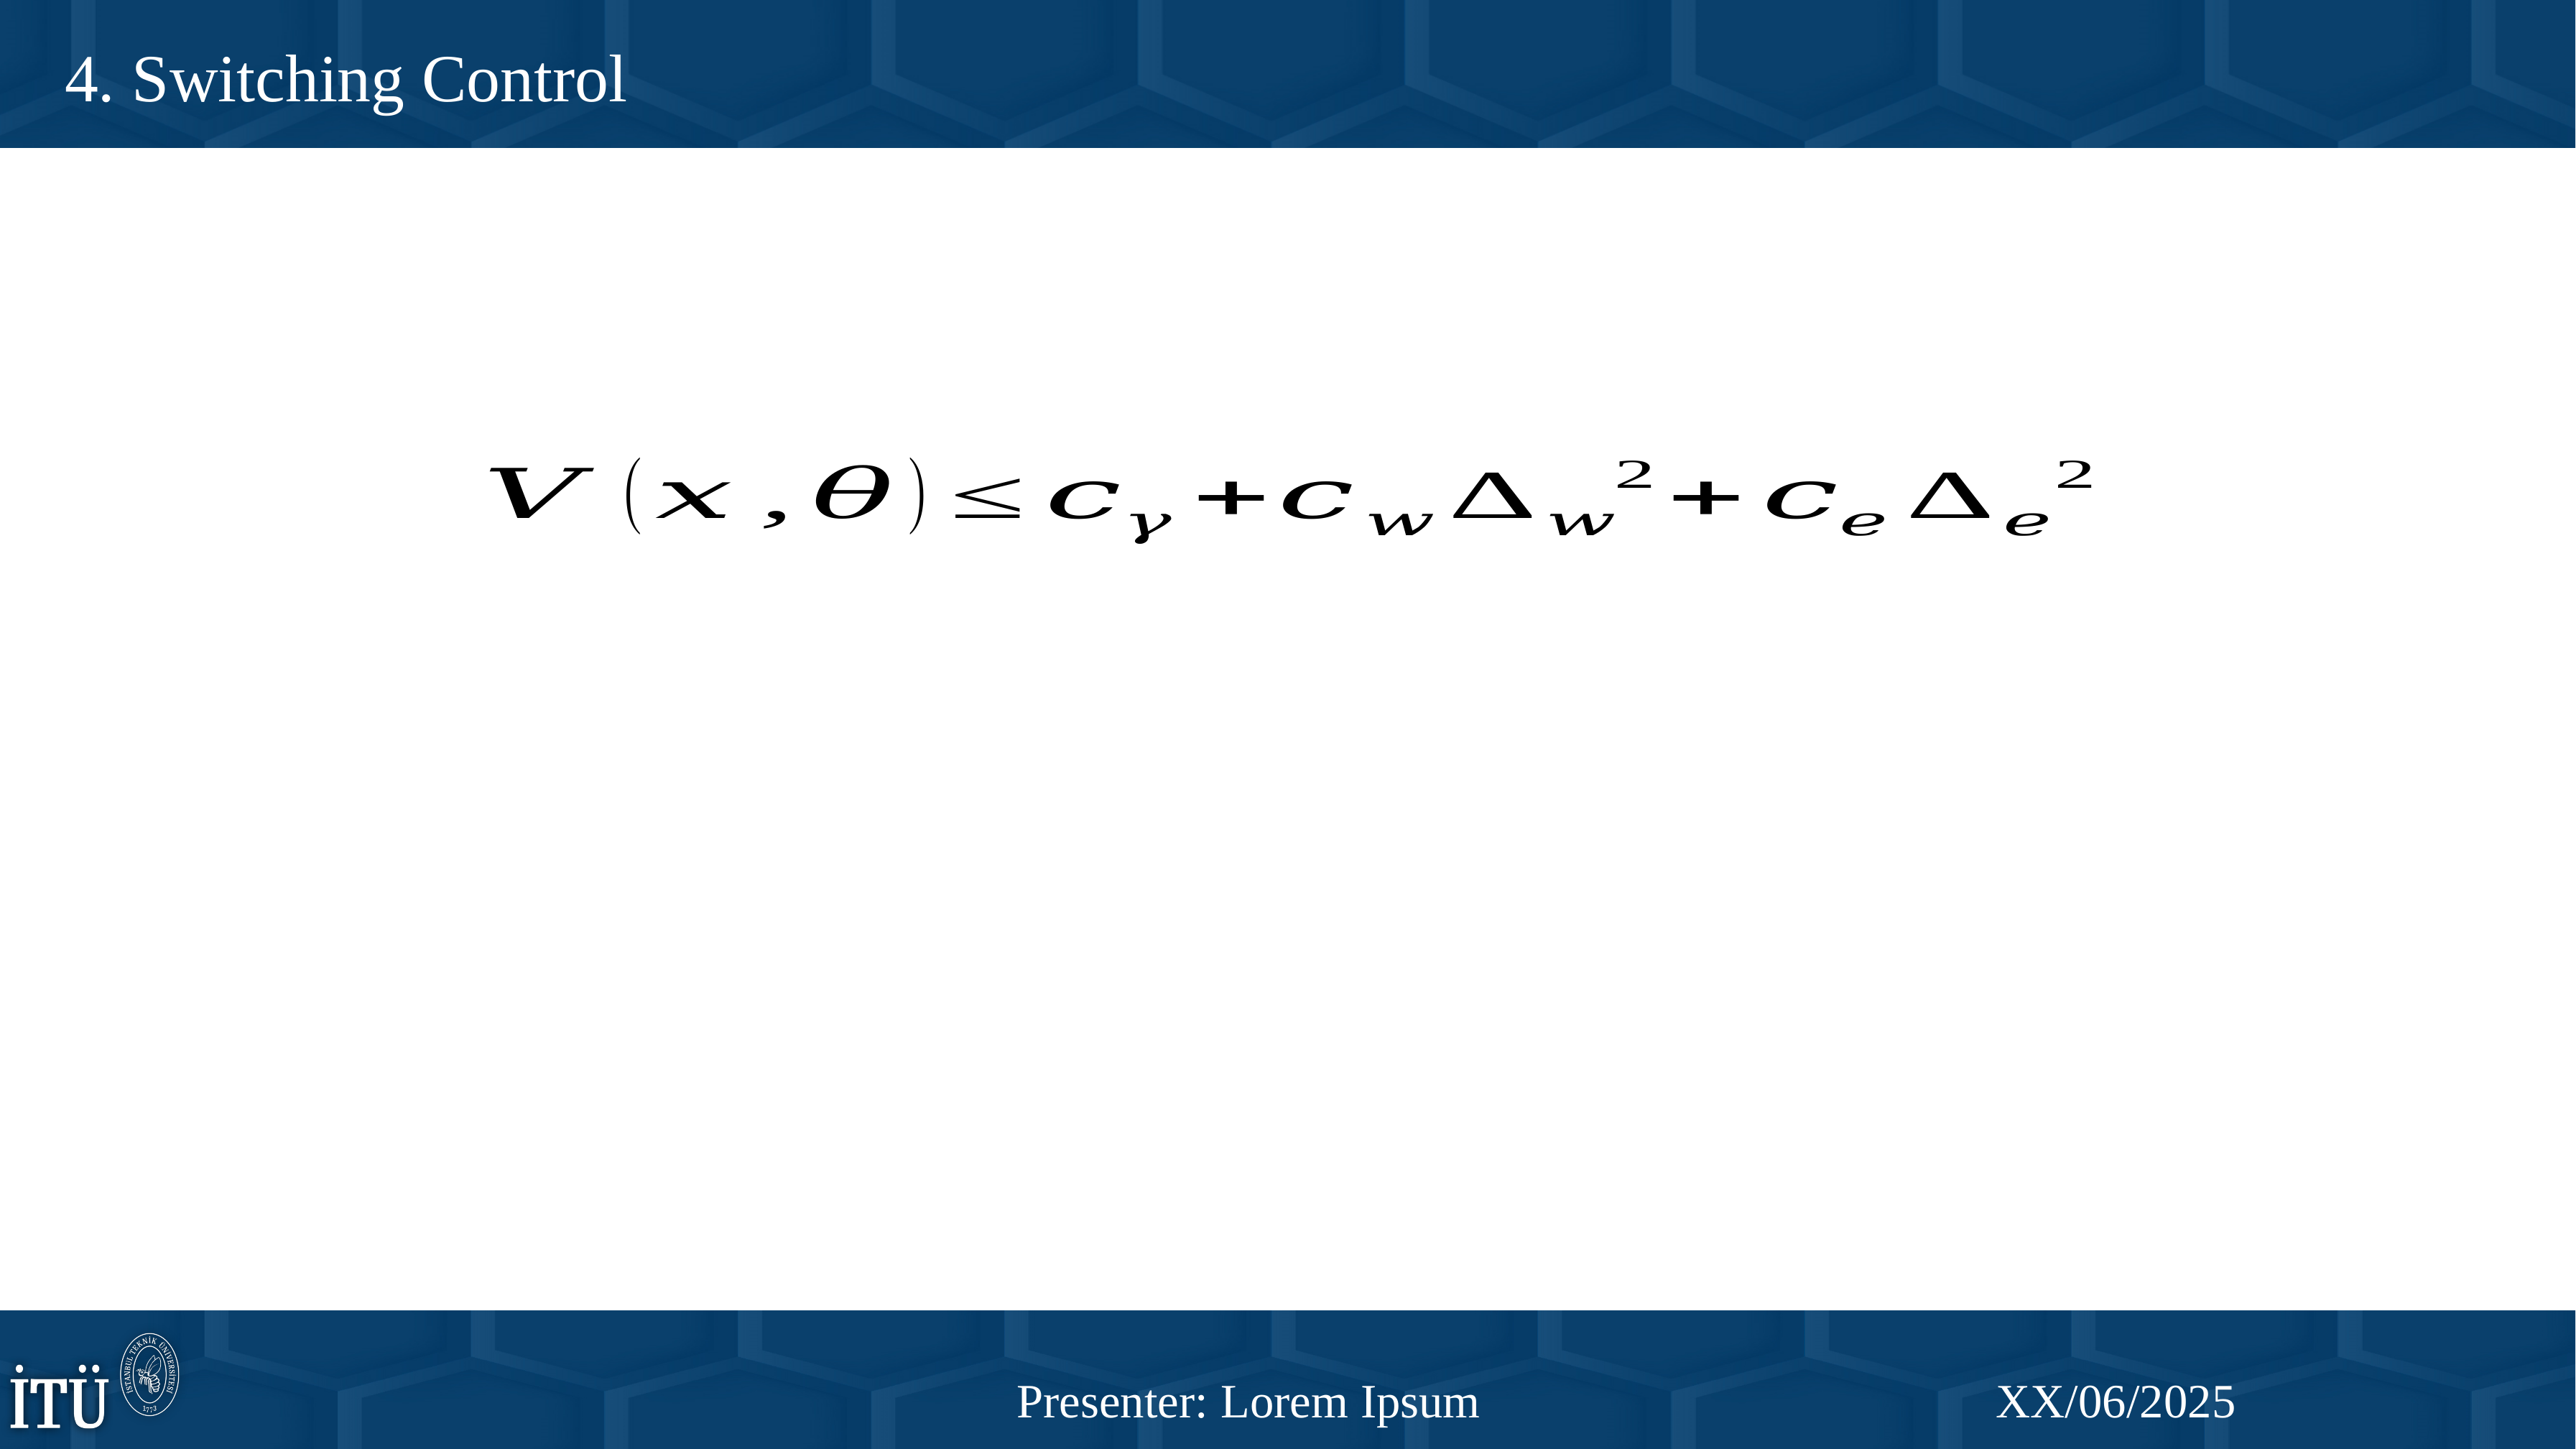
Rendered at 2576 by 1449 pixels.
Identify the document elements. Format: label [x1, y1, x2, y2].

picture [0, 0, 2576, 148]
list [0, 1310, 2576, 1449]
picture [0, 1323, 190, 1439]
